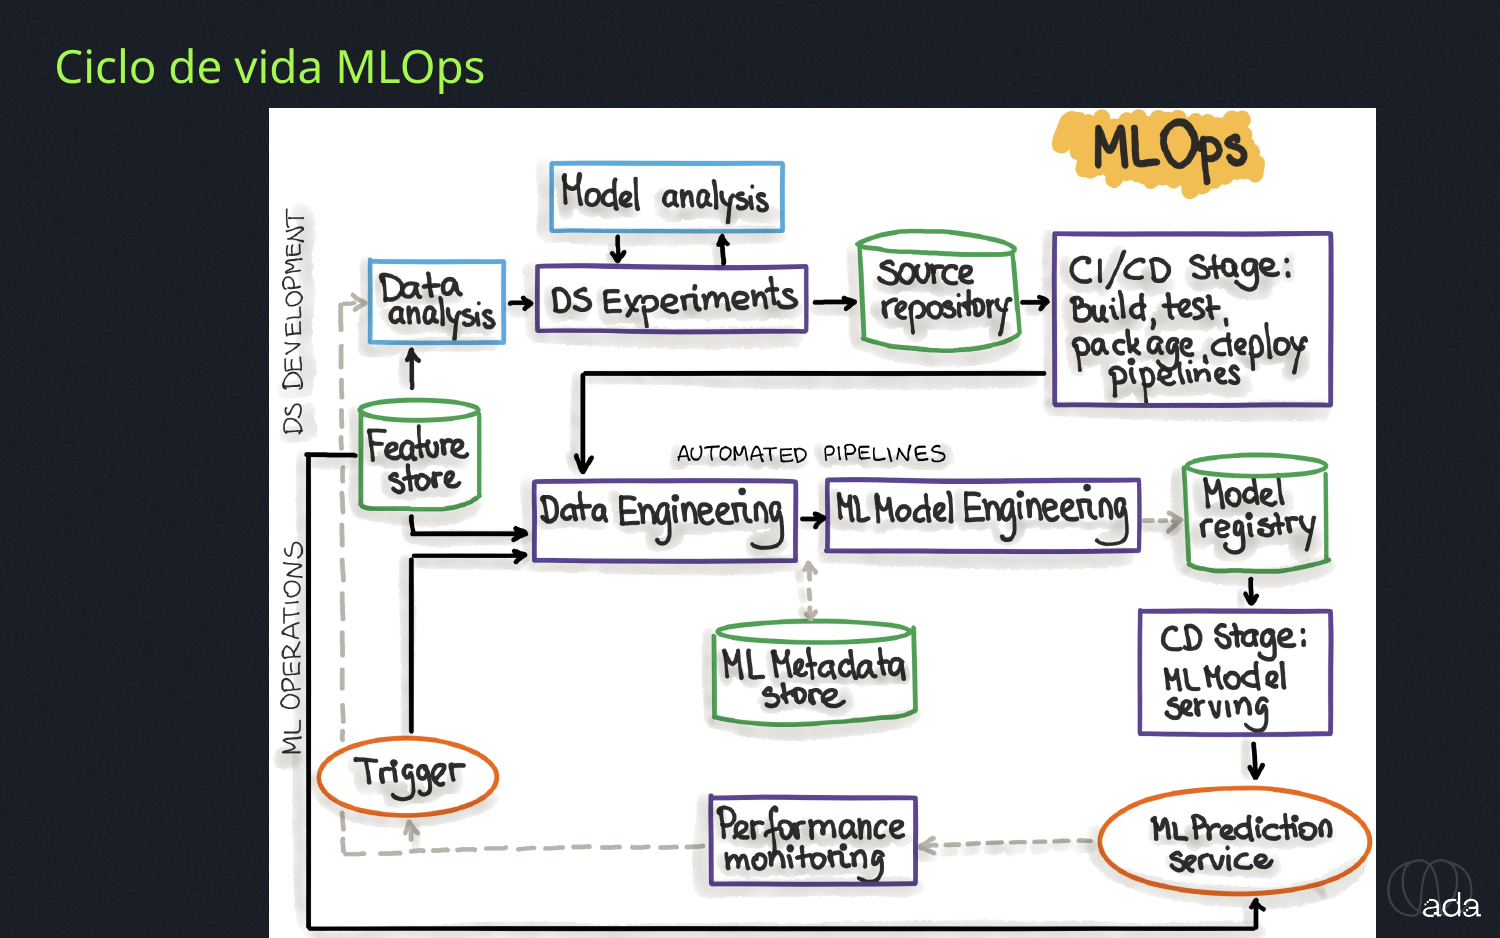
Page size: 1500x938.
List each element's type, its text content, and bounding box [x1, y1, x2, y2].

picture [0, 0, 1500, 938]
text_box Ciclo de vida MLOps [39, 22, 612, 108]
